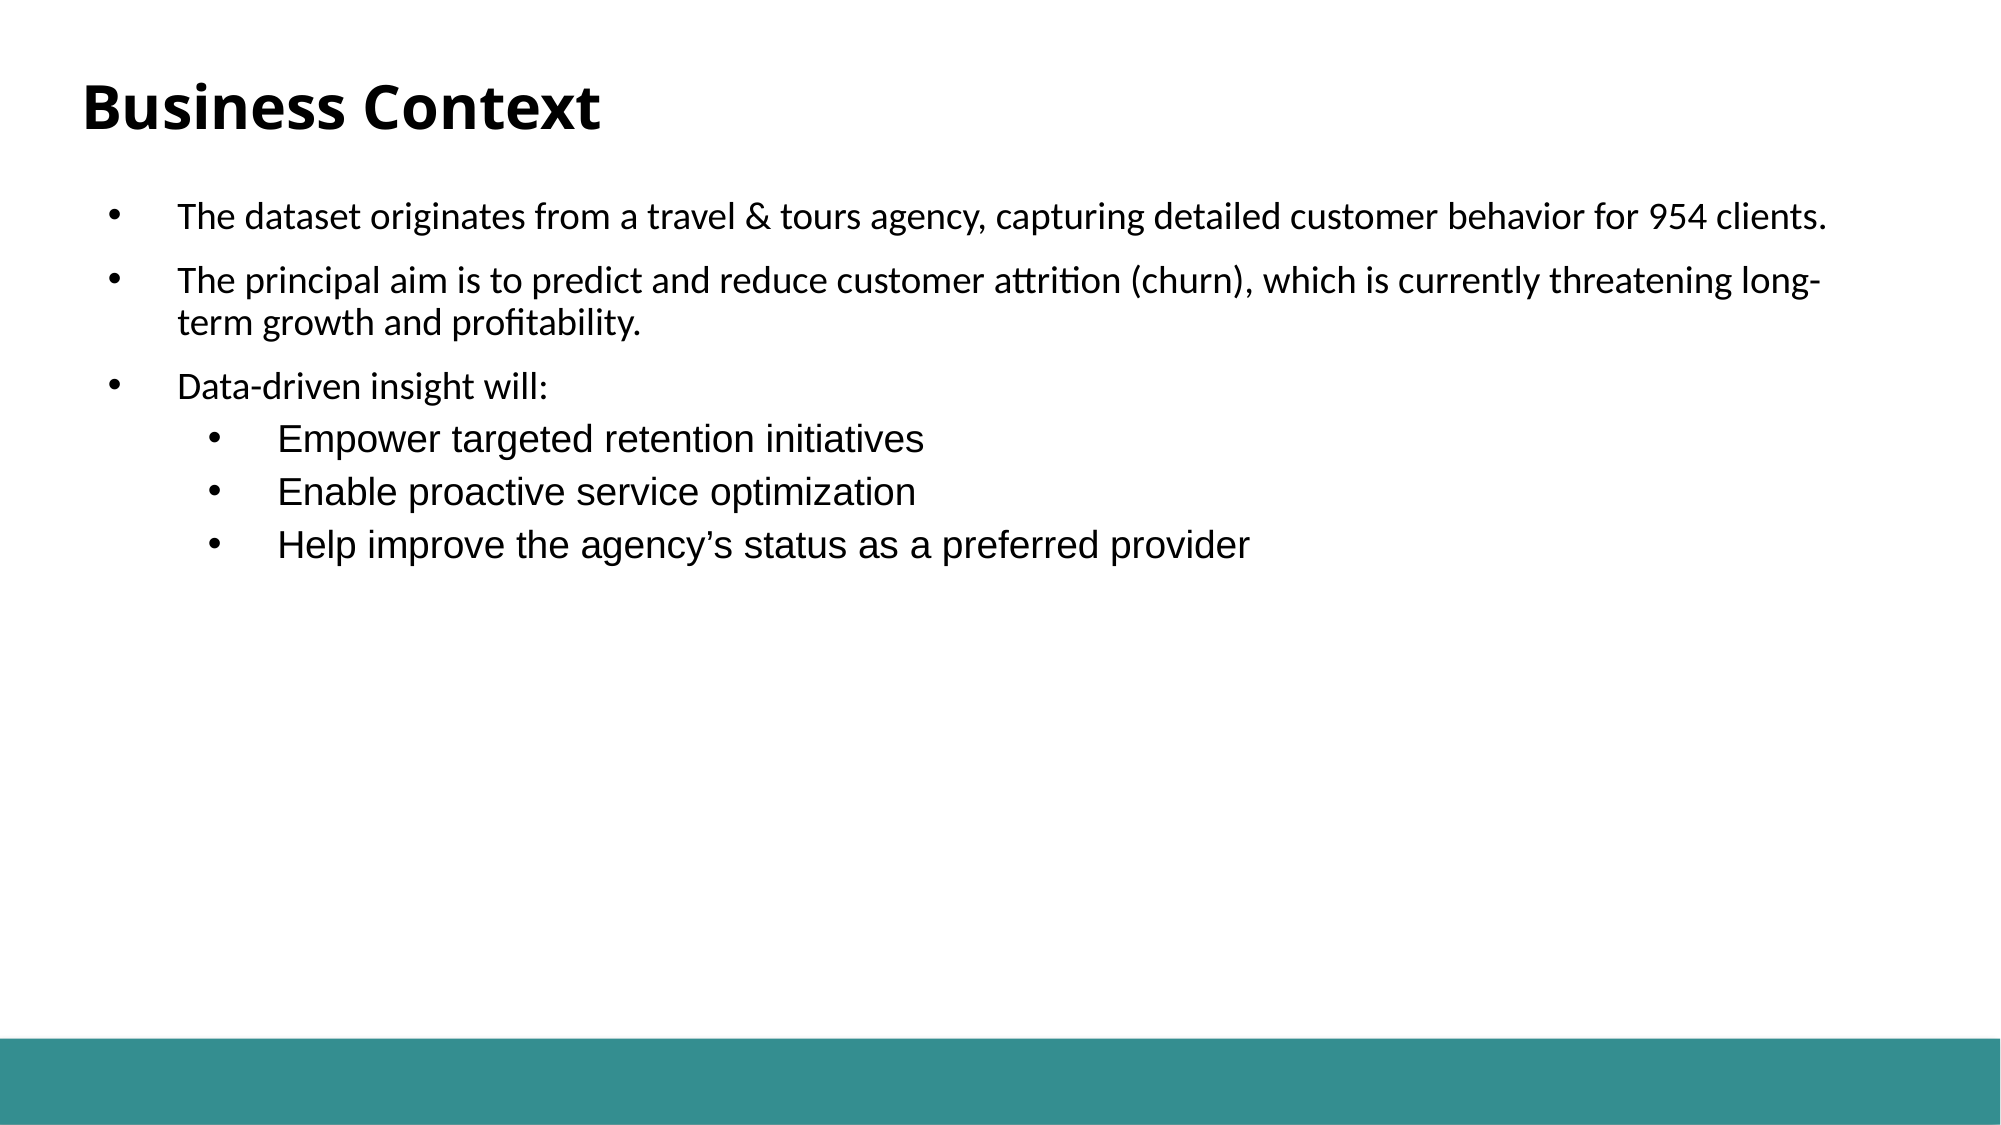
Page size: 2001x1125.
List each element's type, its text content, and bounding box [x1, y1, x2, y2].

list The dataset originates from a travel & tours agency, capturing detailed customer behavior for 954 clients. The principal aim is to predict and reduce customer attrition (churn), which is currently threatening long-term growth and profitability. Data-driven insight will: Empower targeted retention initiatives Enable proactive service optimization Help improve the agency’s status as a preferred provider [66, 189, 1863, 1029]
title Business Context [66, 0, 1863, 157]
